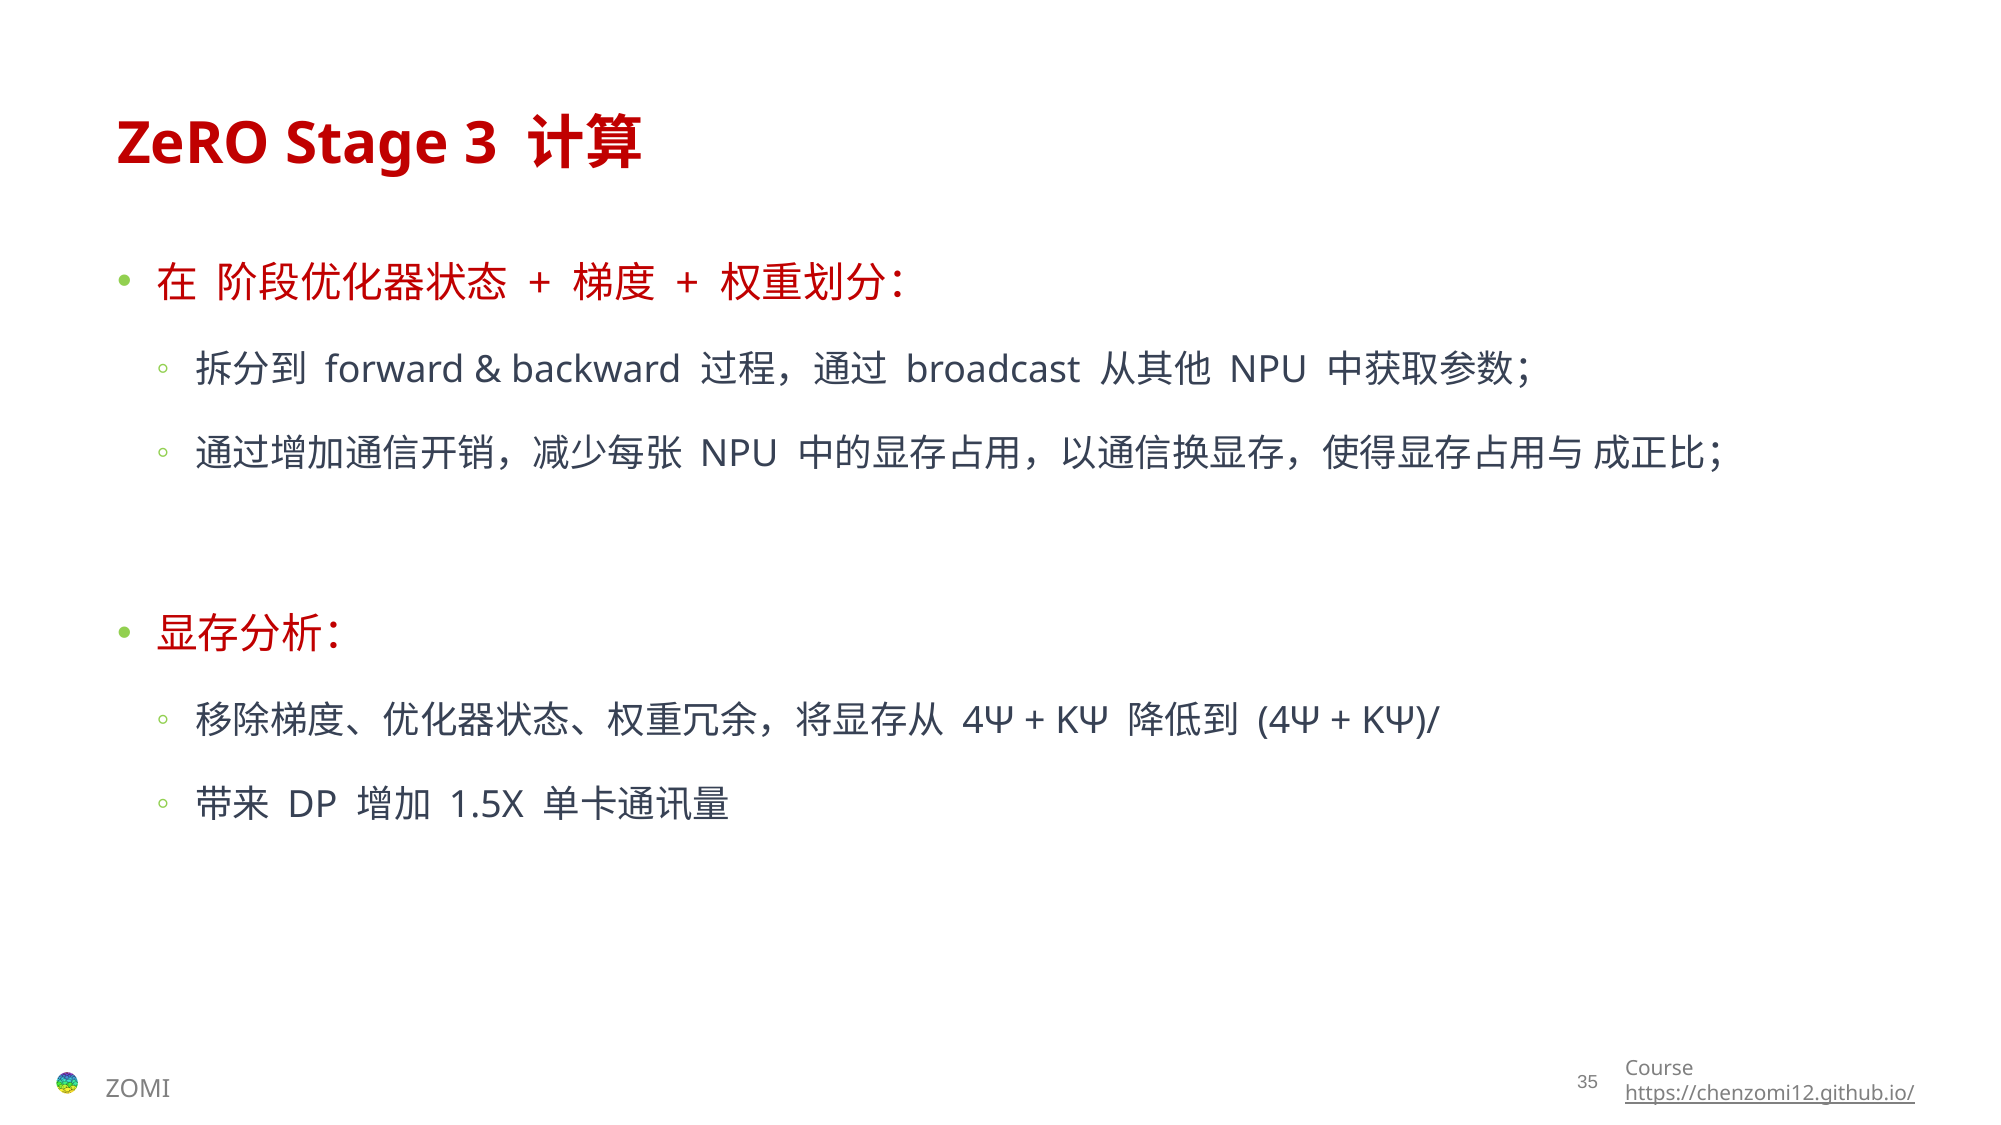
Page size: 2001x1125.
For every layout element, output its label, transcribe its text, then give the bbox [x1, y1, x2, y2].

title ZeRO Stage 3 计算 [102, 91, 1901, 189]
picture [57, 1073, 77, 1093]
